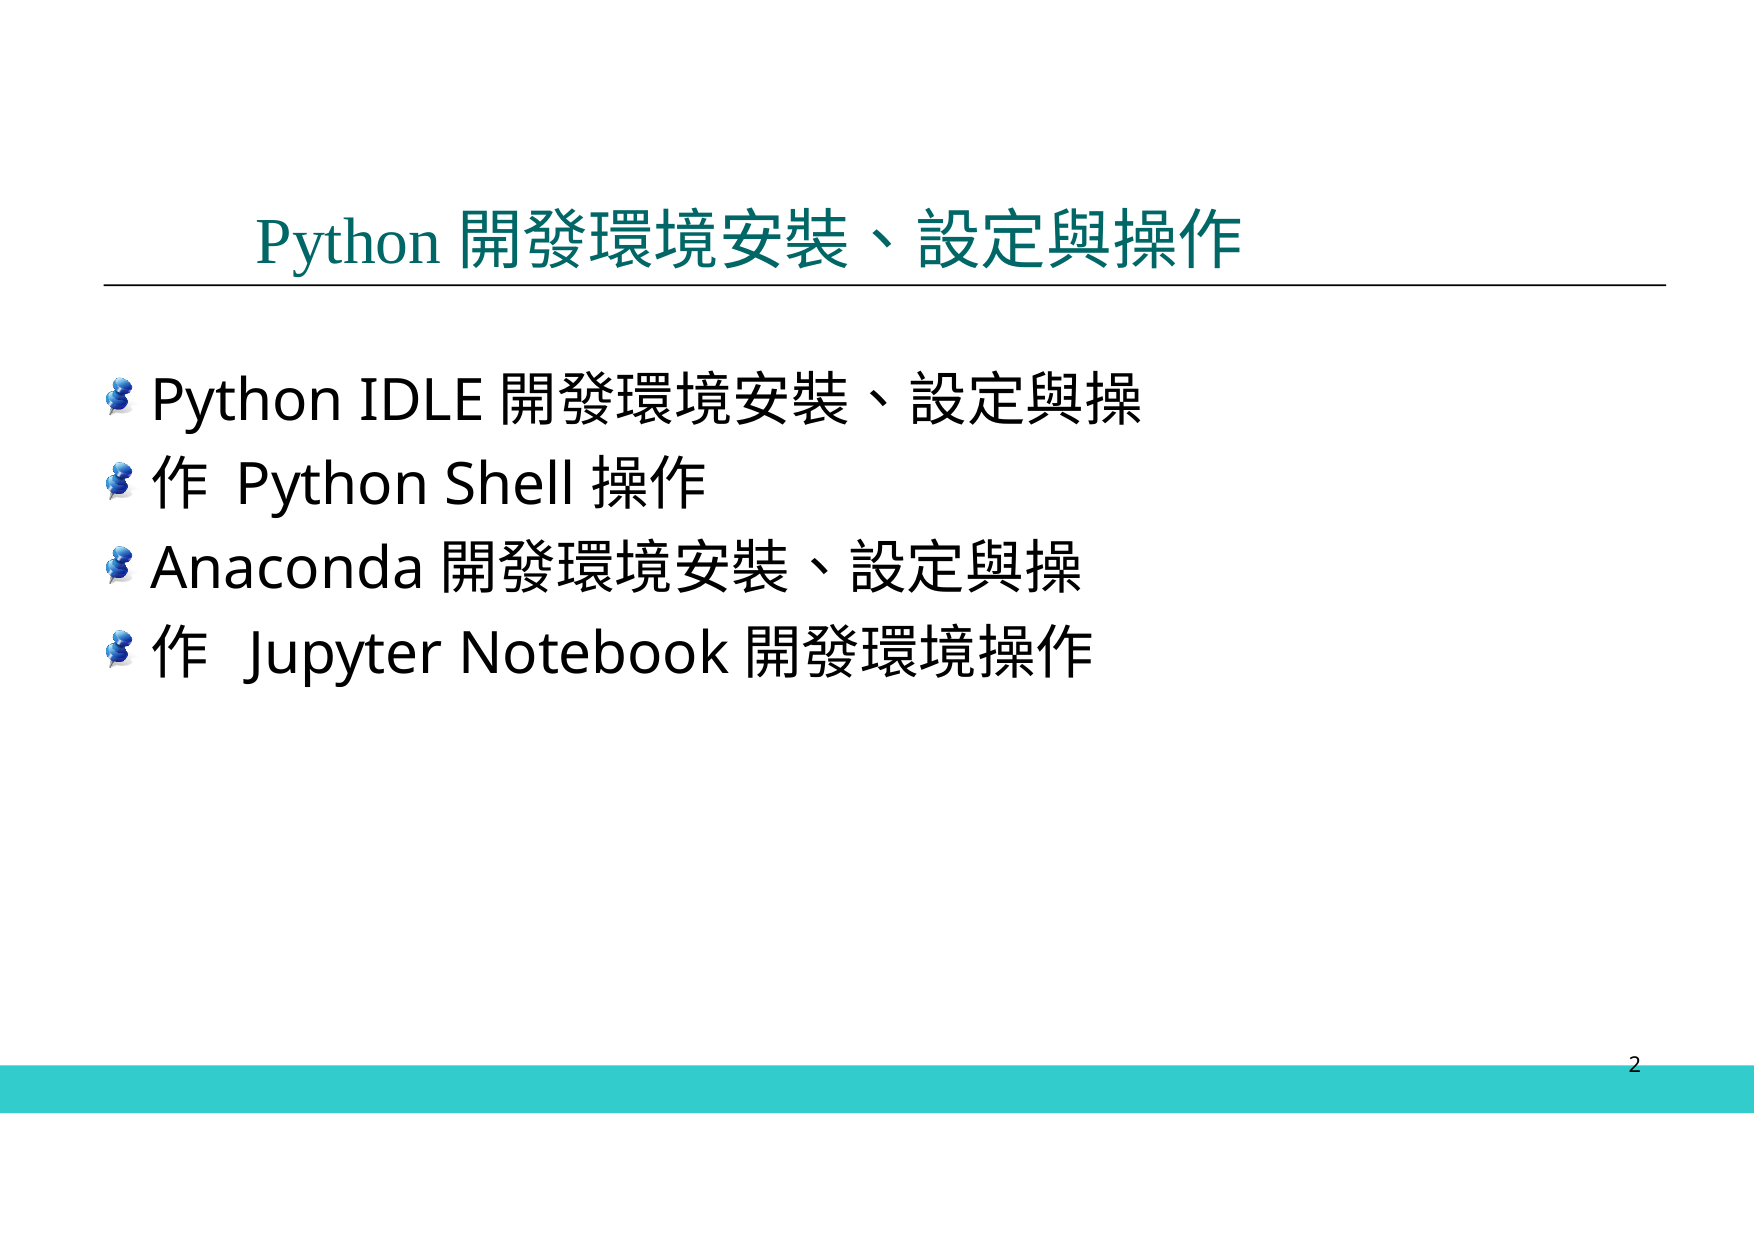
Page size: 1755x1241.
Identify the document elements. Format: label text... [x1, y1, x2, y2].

picture [100, 544, 142, 586]
picture [100, 628, 142, 670]
picture [100, 459, 142, 502]
text_box 2 [1623, 1054, 1659, 1081]
title Python開發環境安裝、設定與操作 [253, 196, 1501, 406]
picture [100, 375, 142, 418]
text_box Python IDLE開發環境安裝、設定與操作 Python Shell操作 Anaconda開發環境安裝、設定與操作 Jupyter Notebook開發環境操作 [148, 346, 1187, 685]
